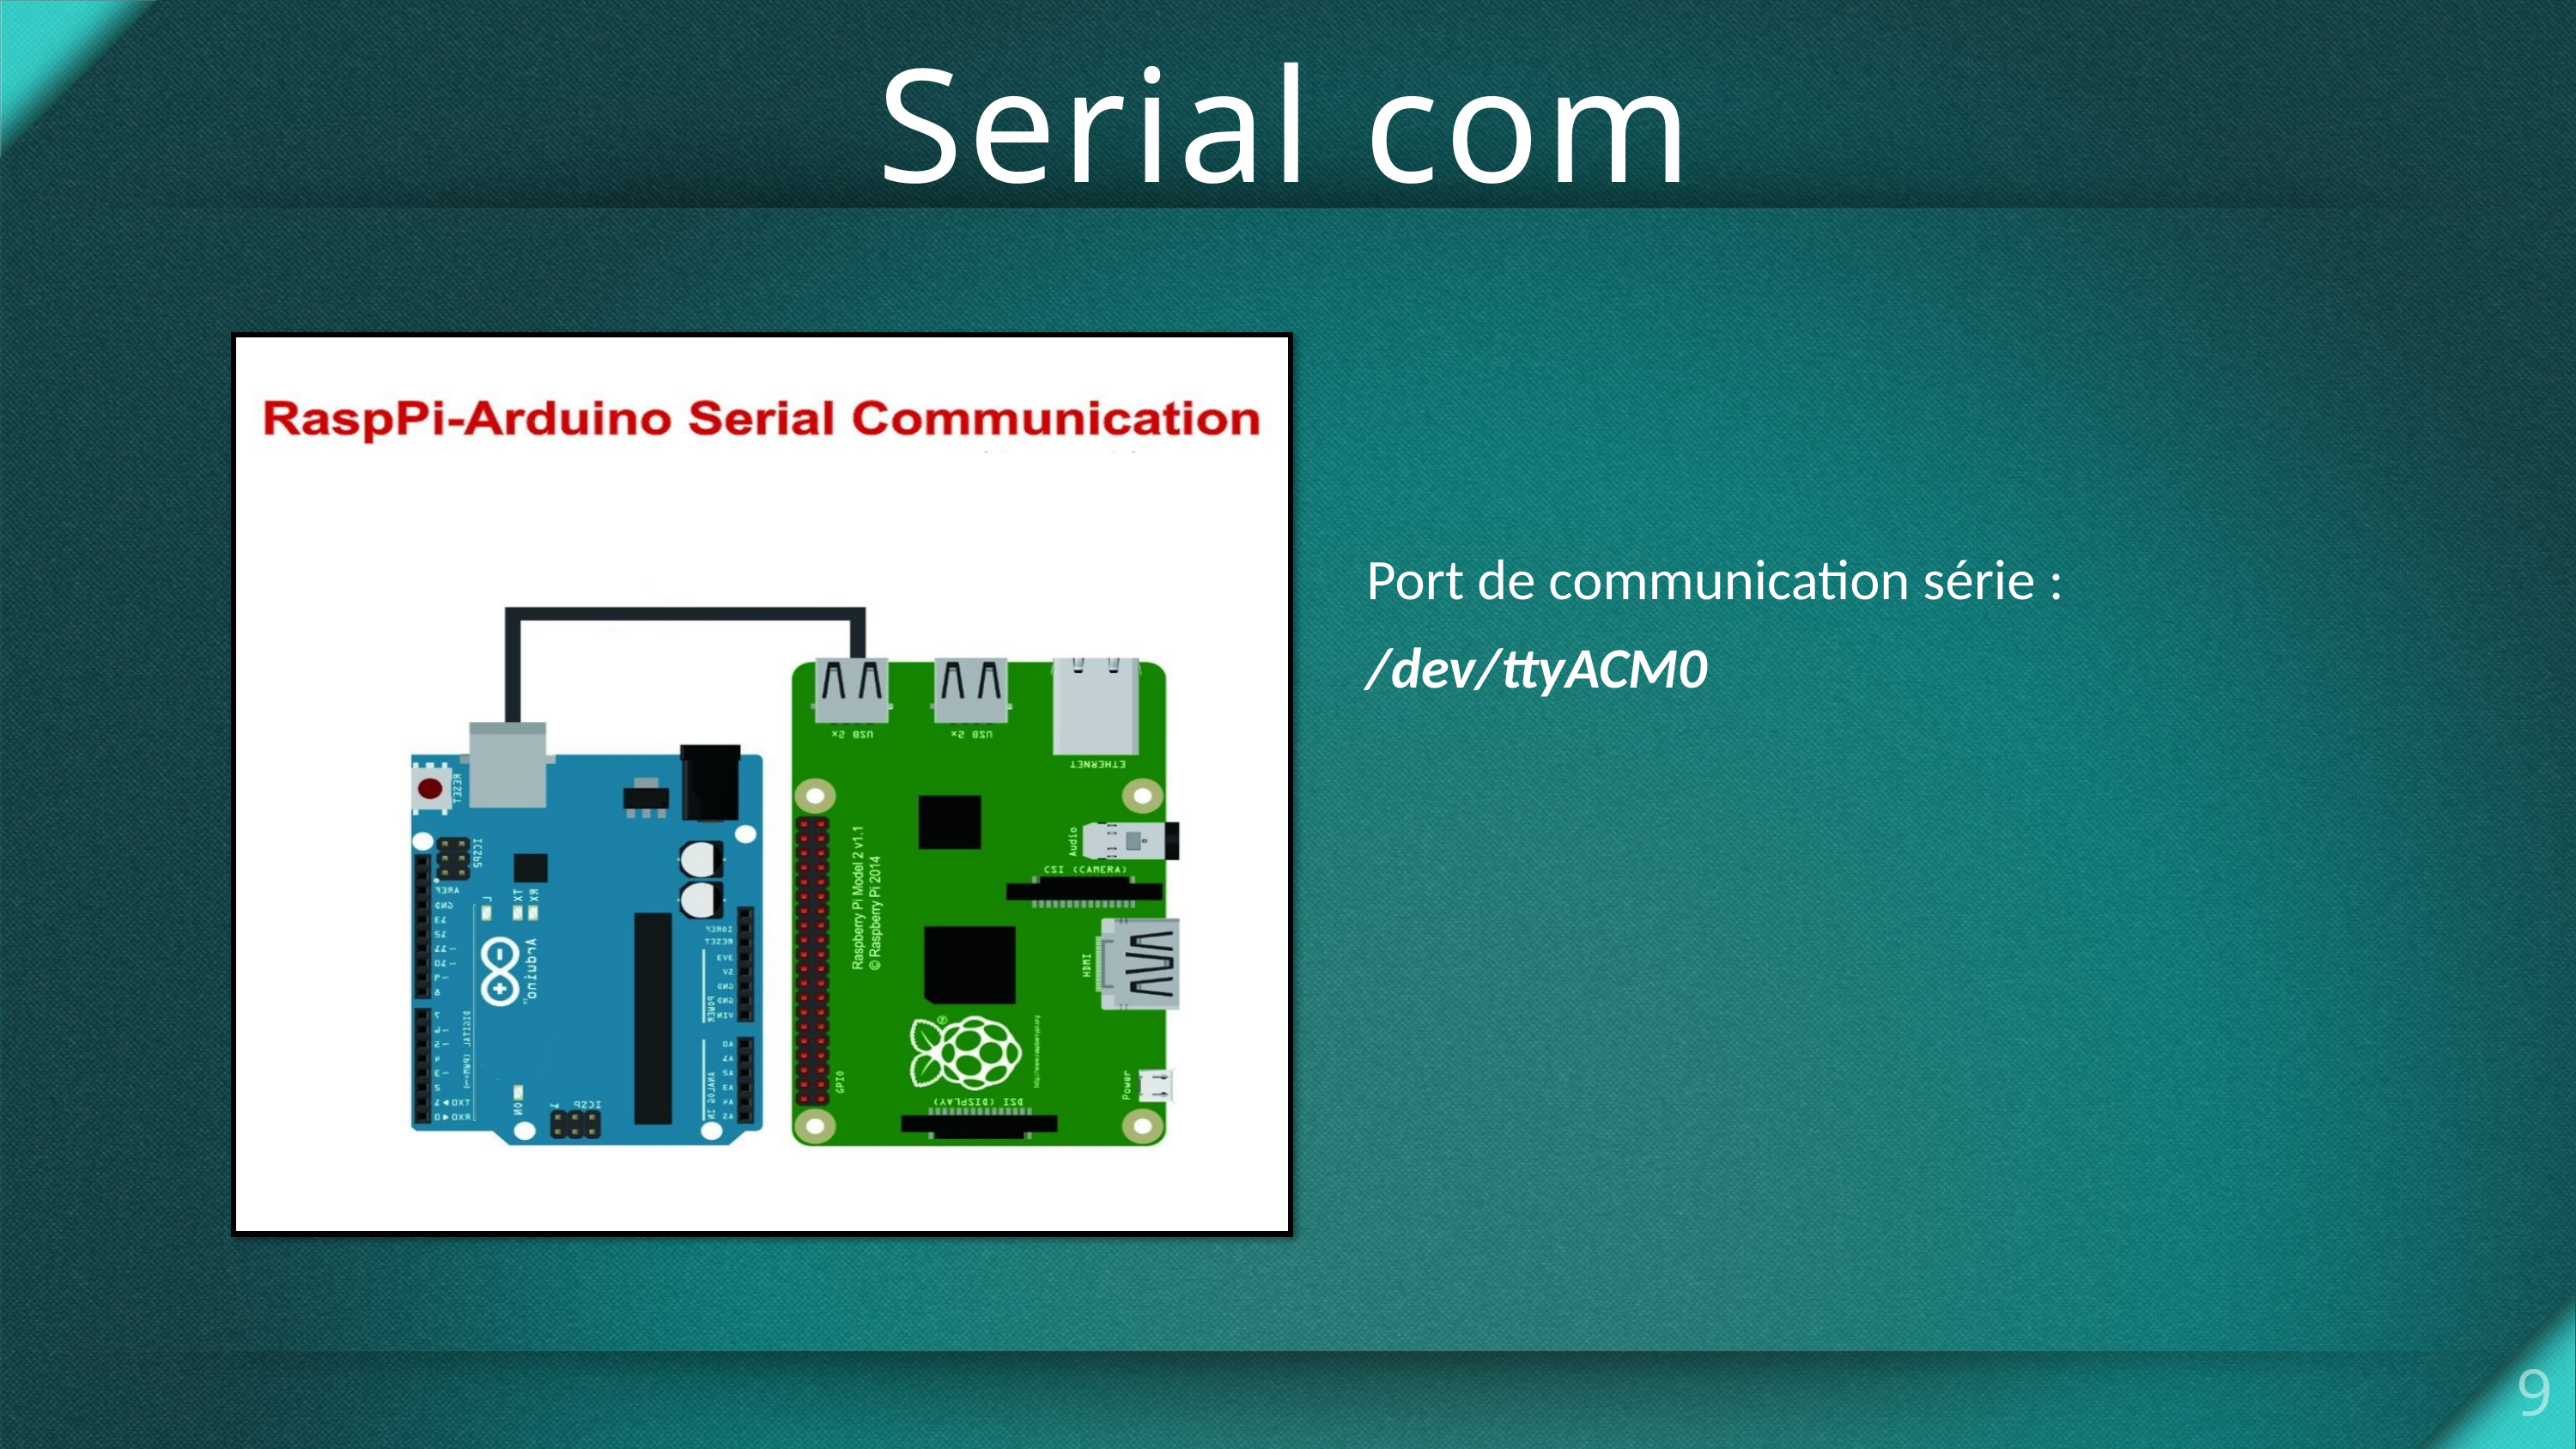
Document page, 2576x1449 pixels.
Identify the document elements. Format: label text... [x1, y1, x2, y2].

slide_number 9 [2482, 1356, 2576, 1434]
picture [2567, 1434, 2576, 1449]
text_box Port de communication série : /dev/ttyACM0 [1353, 531, 2090, 706]
picture [0, 0, 2576, 1449]
title Serial com [125, 34, 2445, 204]
